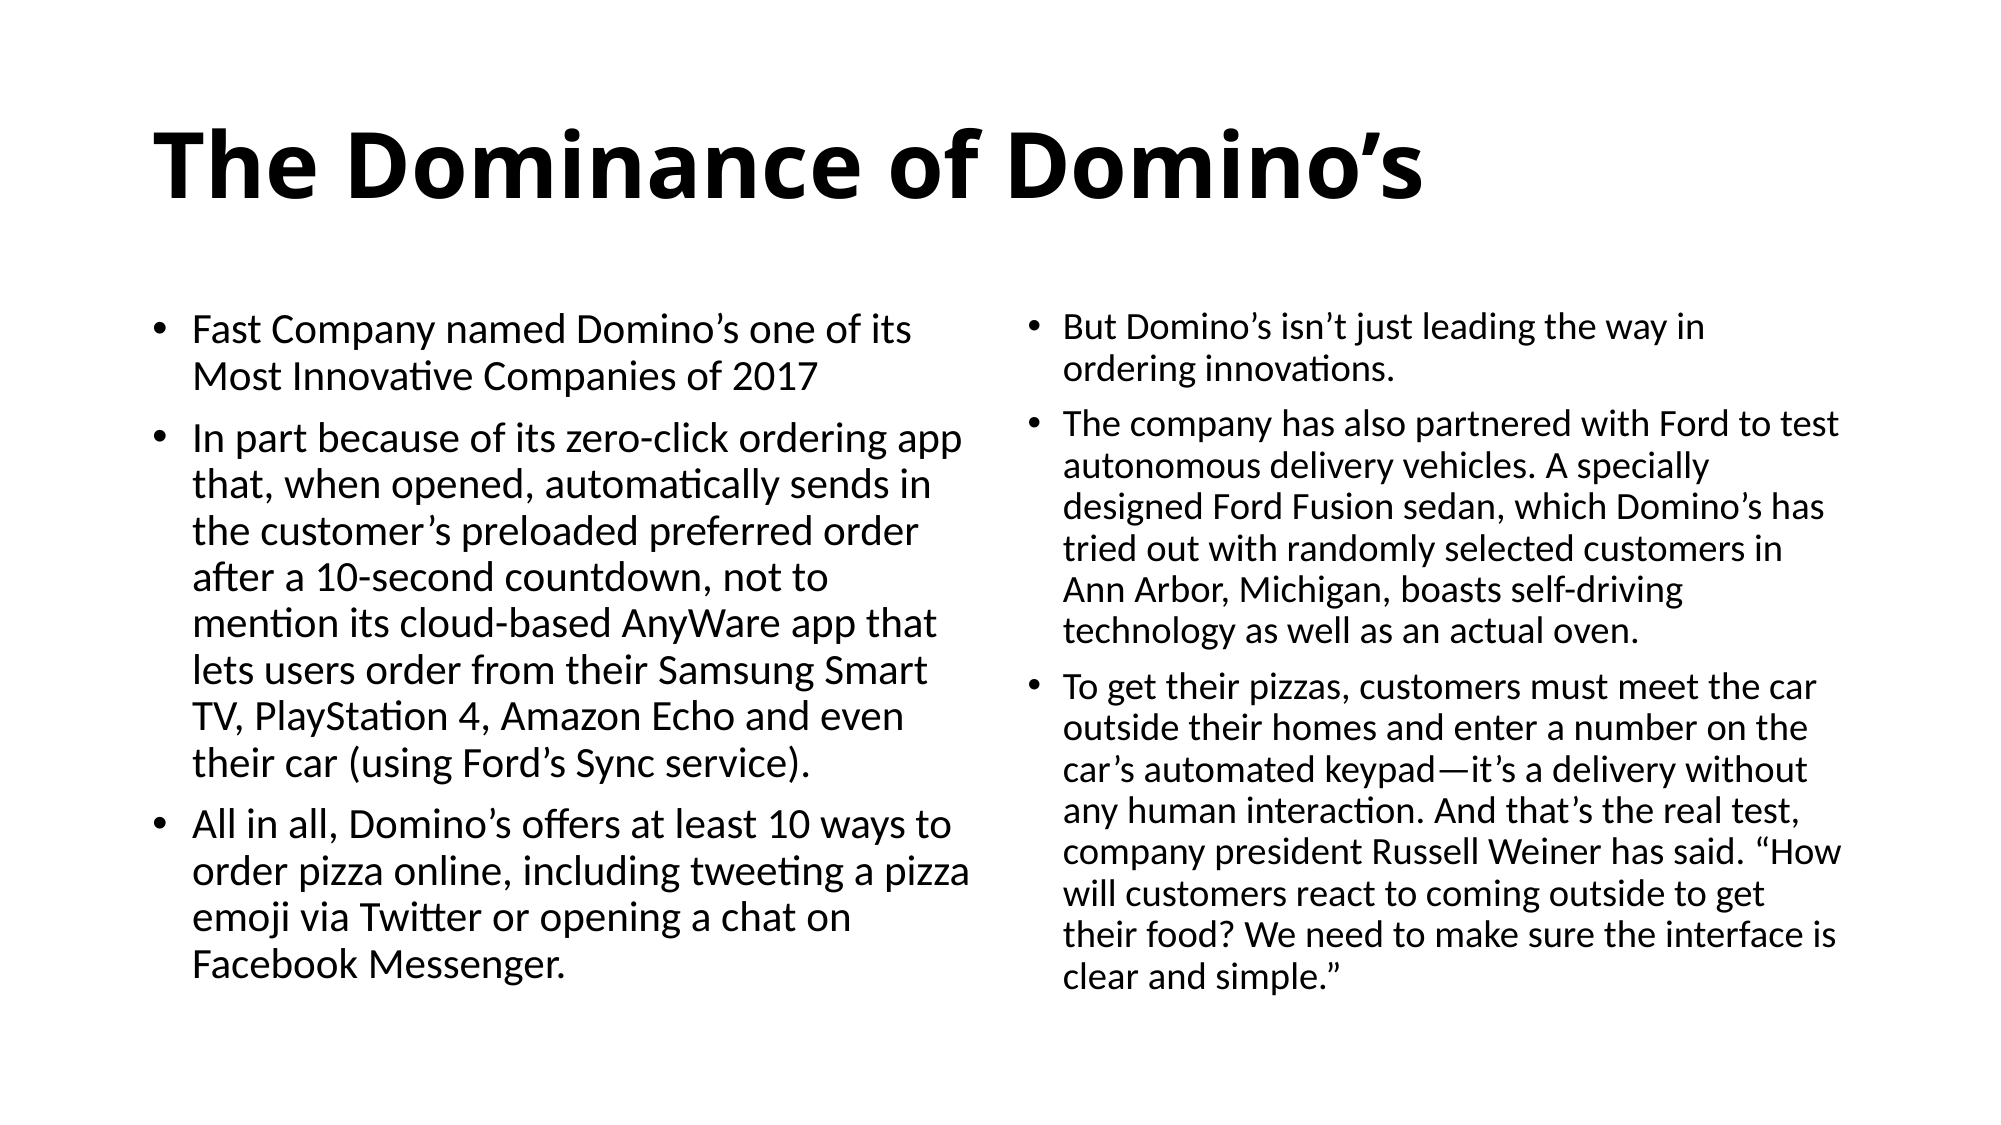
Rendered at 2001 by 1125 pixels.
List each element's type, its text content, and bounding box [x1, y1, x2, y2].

list But Domino’s isn’t just leading the way in ordering innovations. The company has also partnered with Ford to test autonomous delivery vehicles. A specially designed Ford Fusion sedan, which Domino’s has tried out with randomly selected customers in Ann Arbor, Michigan, boasts self-driving technology as well as an actual oven. To get their pizzas, customers must meet the car outside their homes and enter a number on the car’s automated keypad—it’s a delivery without any human interaction. And that’s the real test, company president Russell Weiner has said. “How will customers react to coming outside to get their food? We need to make sure the interface is clear and simple.” [1012, 299, 1863, 1014]
list Fast Company named Domino’s one of its Most Innovative Companies of 2017 In part because of its zero-click ordering app that, when opened, automatically sends in the customer’s preloaded preferred order after a 10-second countdown, not to mention its cloud-based AnyWare app that lets users order from their Samsung Smart TV, PlayStation 4, Amazon Echo and even their car (using Ford’s Sync service). All in all, Domino’s offers at least 10 ways to order pizza online, including tweeting a pizza emoji via Twitter or opening a chat on Facebook Messenger. [137, 299, 988, 1014]
title The Dominance of Domino’s [137, 59, 1863, 278]
